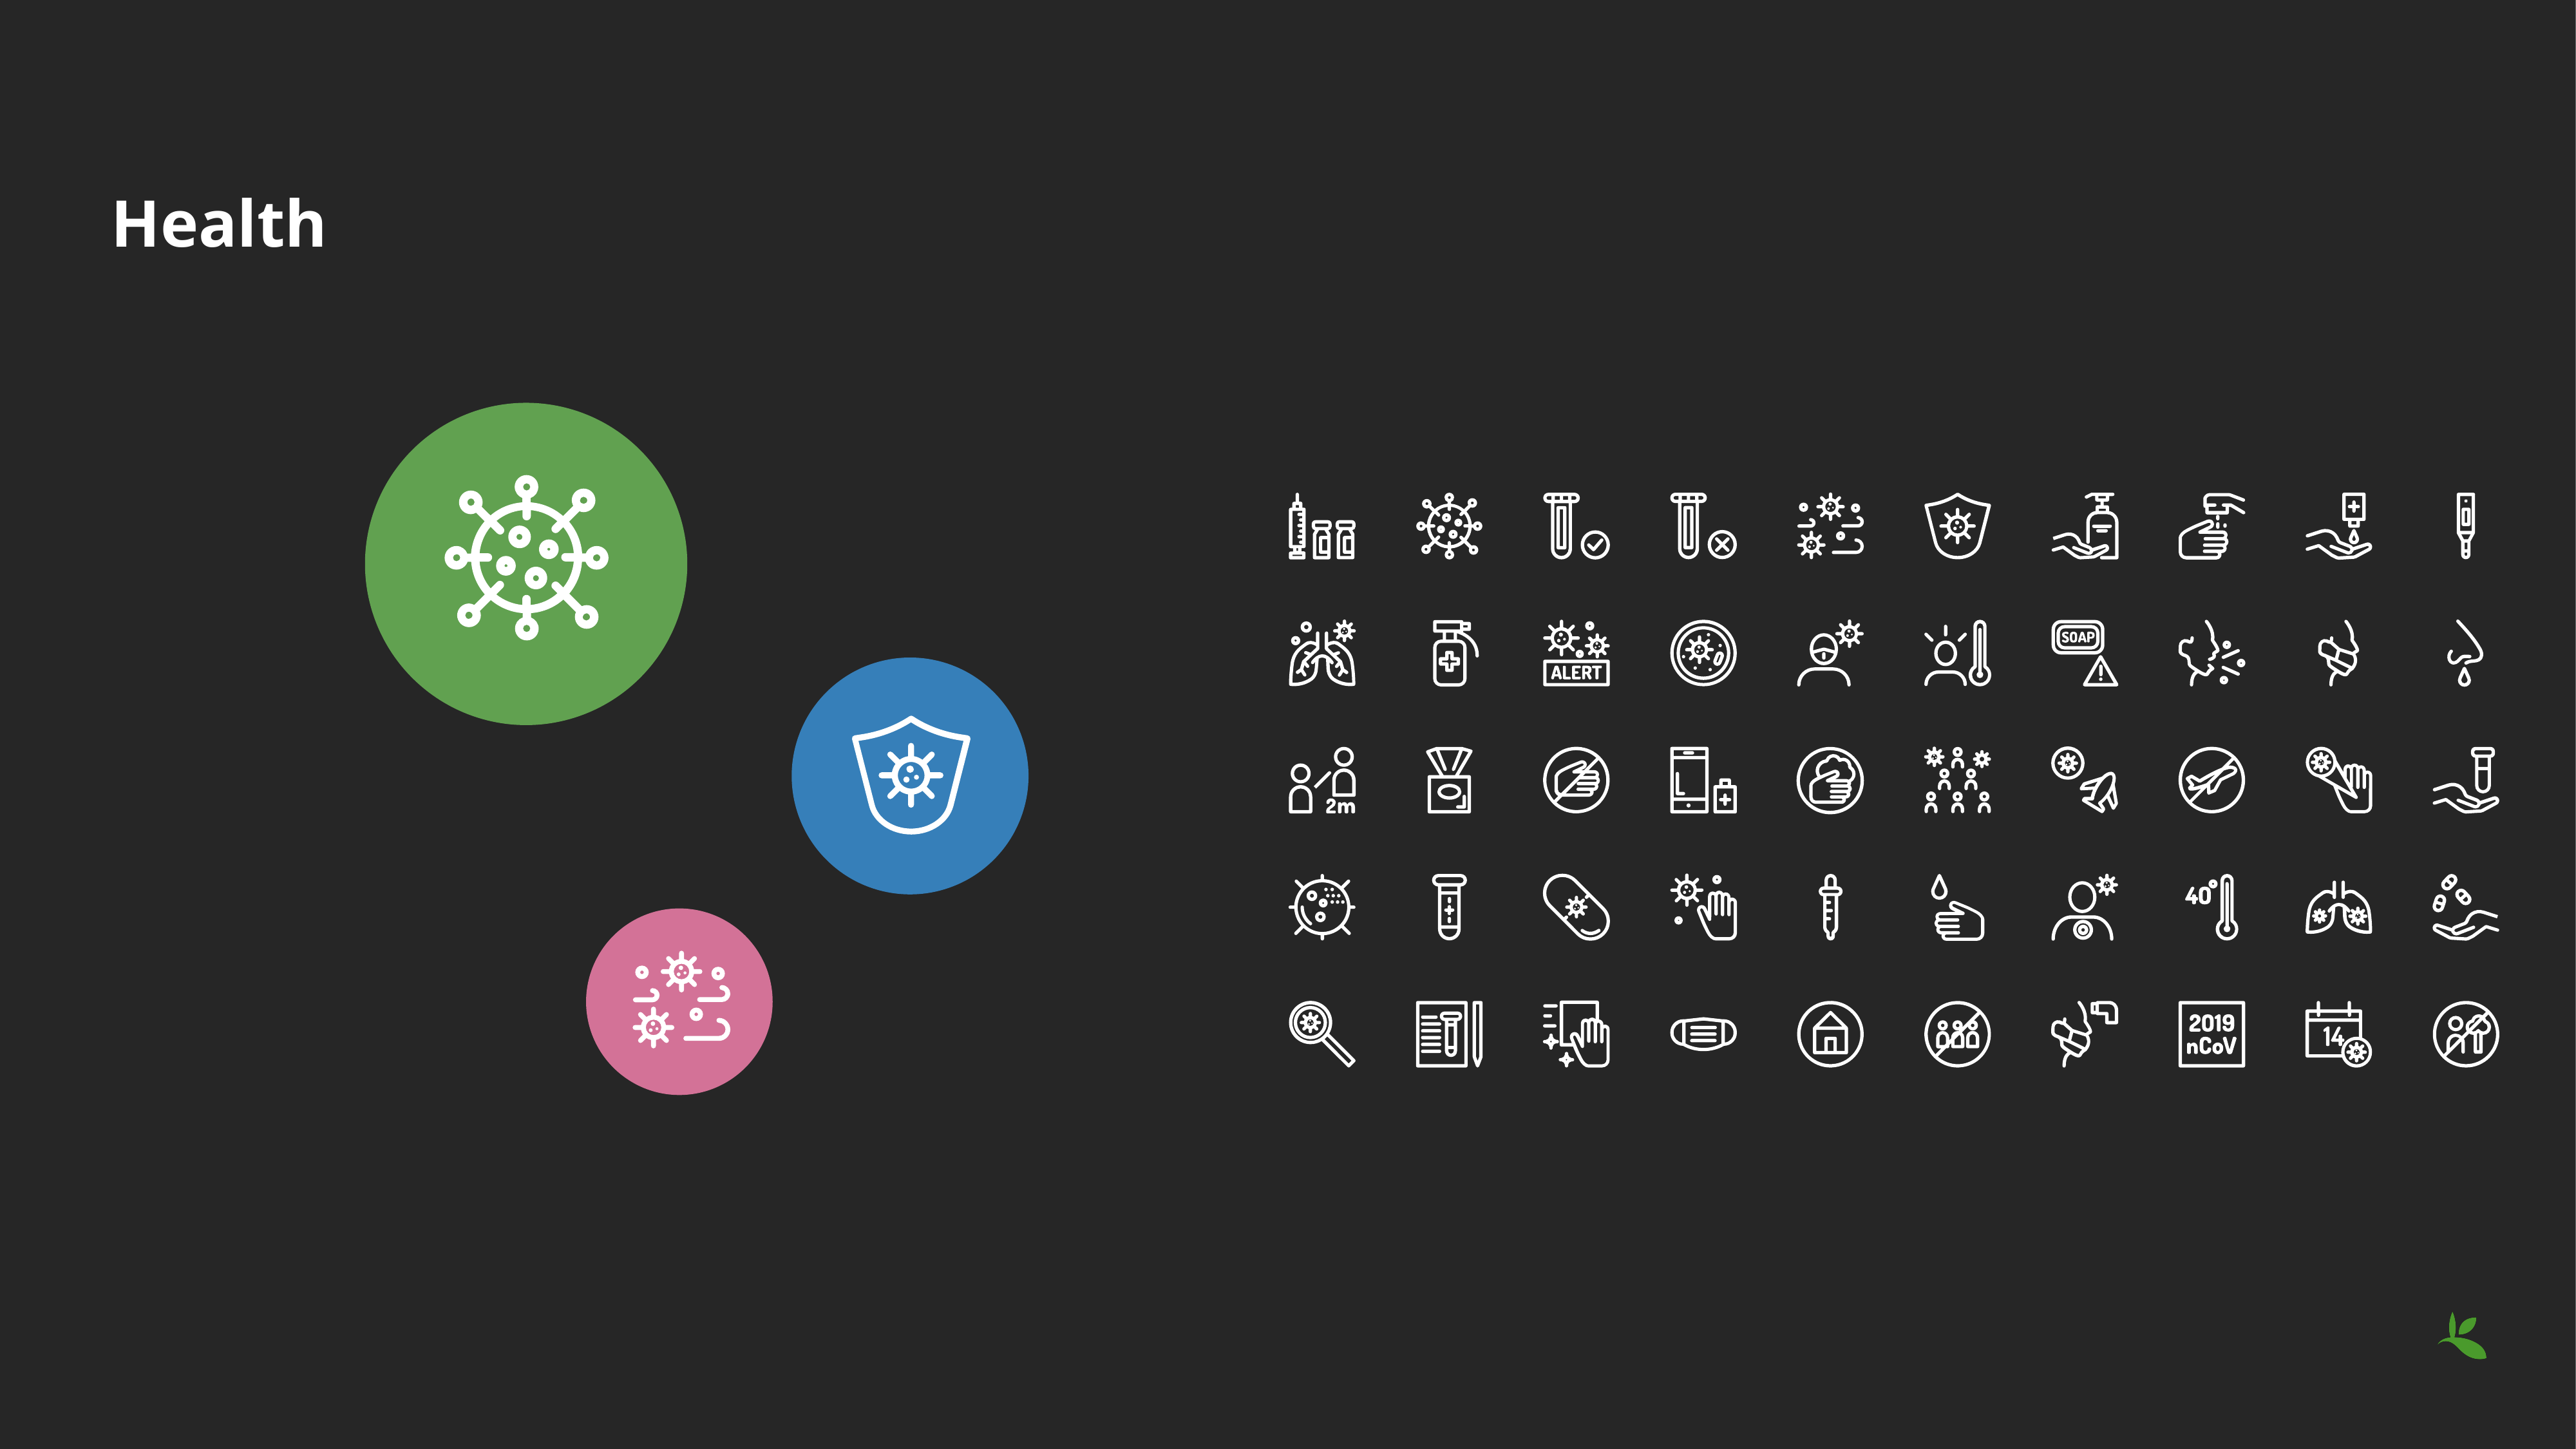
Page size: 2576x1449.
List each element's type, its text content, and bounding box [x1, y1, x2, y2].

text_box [1542, 999, 1610, 1068]
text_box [1416, 492, 1483, 560]
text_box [1796, 1000, 1864, 1068]
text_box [1669, 619, 1738, 687]
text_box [2050, 619, 2119, 687]
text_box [2432, 1000, 2500, 1068]
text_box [1795, 746, 1864, 815]
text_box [2447, 619, 2484, 687]
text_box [1669, 746, 1738, 814]
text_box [1924, 1000, 1992, 1068]
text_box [1669, 873, 1738, 941]
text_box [2050, 873, 2118, 942]
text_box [1288, 1000, 1356, 1068]
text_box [791, 657, 1029, 895]
text_box [1819, 873, 1843, 941]
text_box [2305, 1000, 2372, 1068]
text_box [365, 402, 688, 725]
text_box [586, 908, 773, 1095]
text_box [2305, 492, 2373, 560]
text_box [2456, 492, 2476, 560]
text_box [1923, 746, 1992, 814]
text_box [1669, 1016, 1738, 1052]
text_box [1669, 492, 1738, 560]
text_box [1796, 491, 1864, 560]
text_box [2432, 873, 2500, 942]
text_box [2318, 620, 2360, 687]
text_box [1542, 873, 1610, 941]
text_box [2184, 873, 2239, 941]
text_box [1415, 1000, 1483, 1068]
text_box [1287, 873, 1356, 941]
text_box [2178, 746, 2246, 813]
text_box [1542, 492, 1611, 560]
picture [2424, 1297, 2500, 1374]
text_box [2305, 880, 2373, 934]
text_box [1924, 619, 1992, 687]
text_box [1425, 746, 1473, 814]
title Health [73, 115, 2500, 270]
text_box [1431, 873, 1468, 941]
text_box [1543, 746, 1610, 814]
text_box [2178, 619, 2246, 687]
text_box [1542, 619, 1611, 687]
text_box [2178, 1000, 2246, 1068]
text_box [1796, 619, 1864, 687]
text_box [1288, 492, 1356, 560]
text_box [2432, 746, 2500, 814]
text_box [1288, 619, 1356, 687]
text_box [1924, 492, 1992, 560]
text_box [2305, 746, 2373, 814]
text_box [2050, 492, 2119, 560]
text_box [1432, 619, 1479, 687]
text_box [2050, 1000, 2119, 1068]
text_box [1288, 746, 1356, 814]
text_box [2050, 746, 2118, 813]
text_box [1930, 873, 1985, 941]
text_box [2178, 492, 2246, 560]
